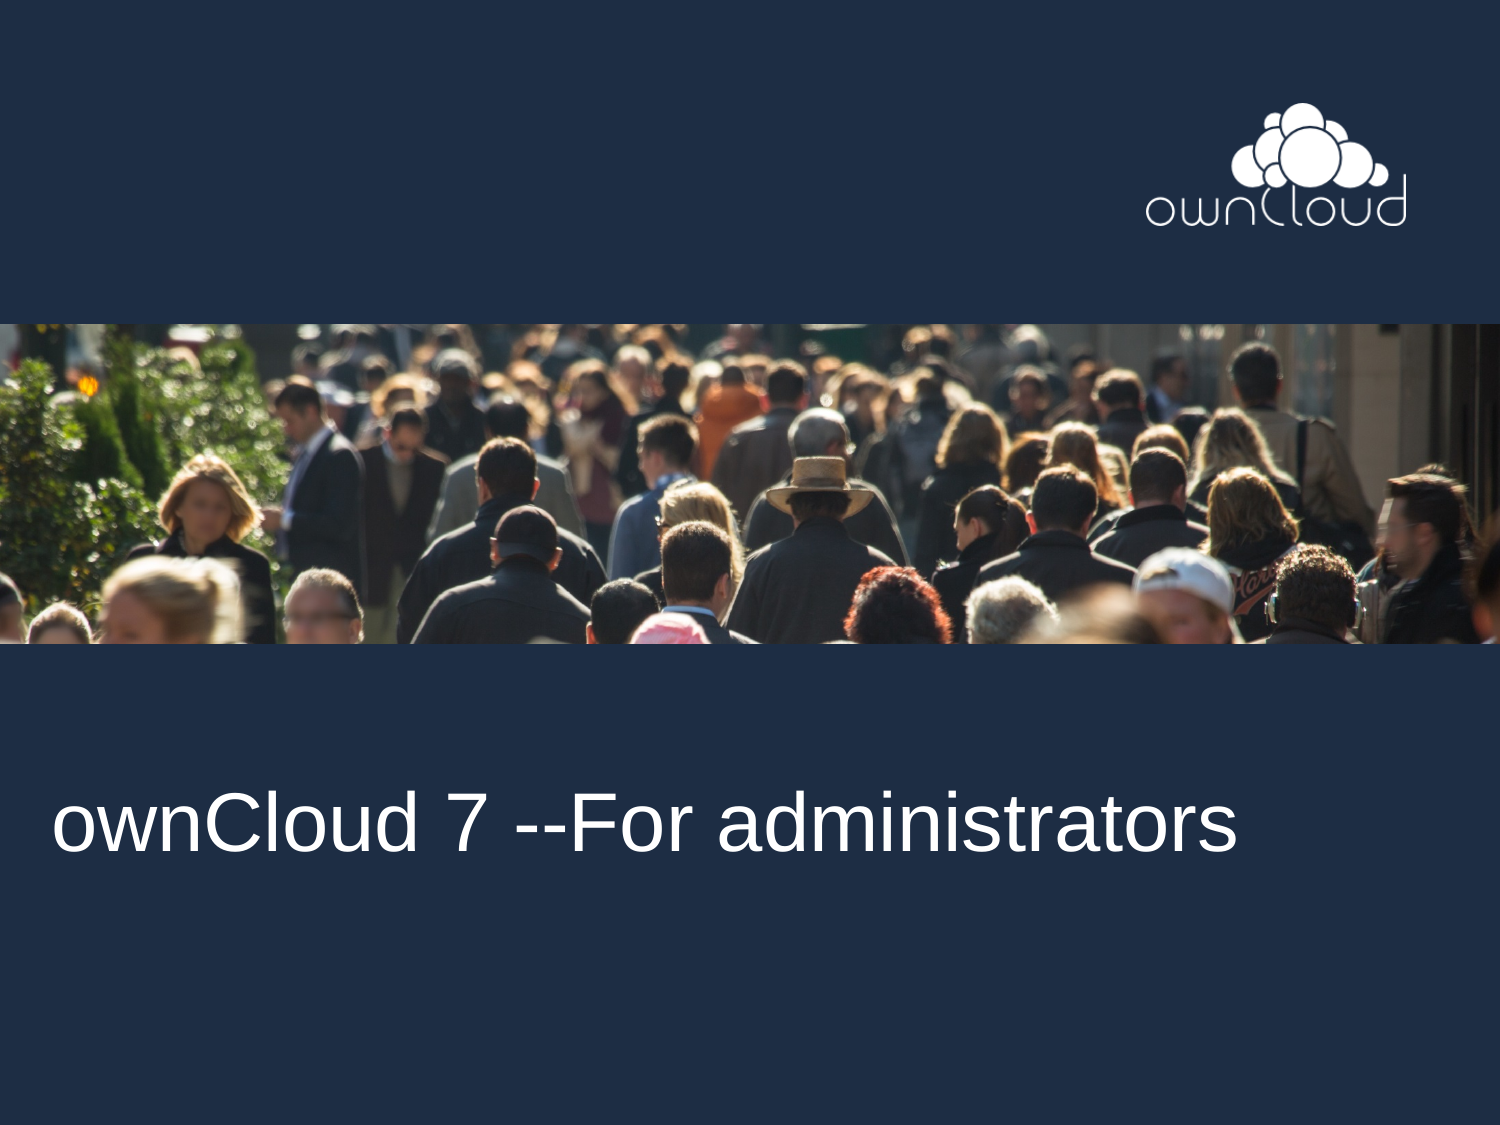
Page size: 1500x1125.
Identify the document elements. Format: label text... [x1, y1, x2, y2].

text_box ownCloud 7 --For administrators [36, 761, 1462, 985]
picture [0, 324, 1500, 644]
picture [1146, 103, 1406, 226]
